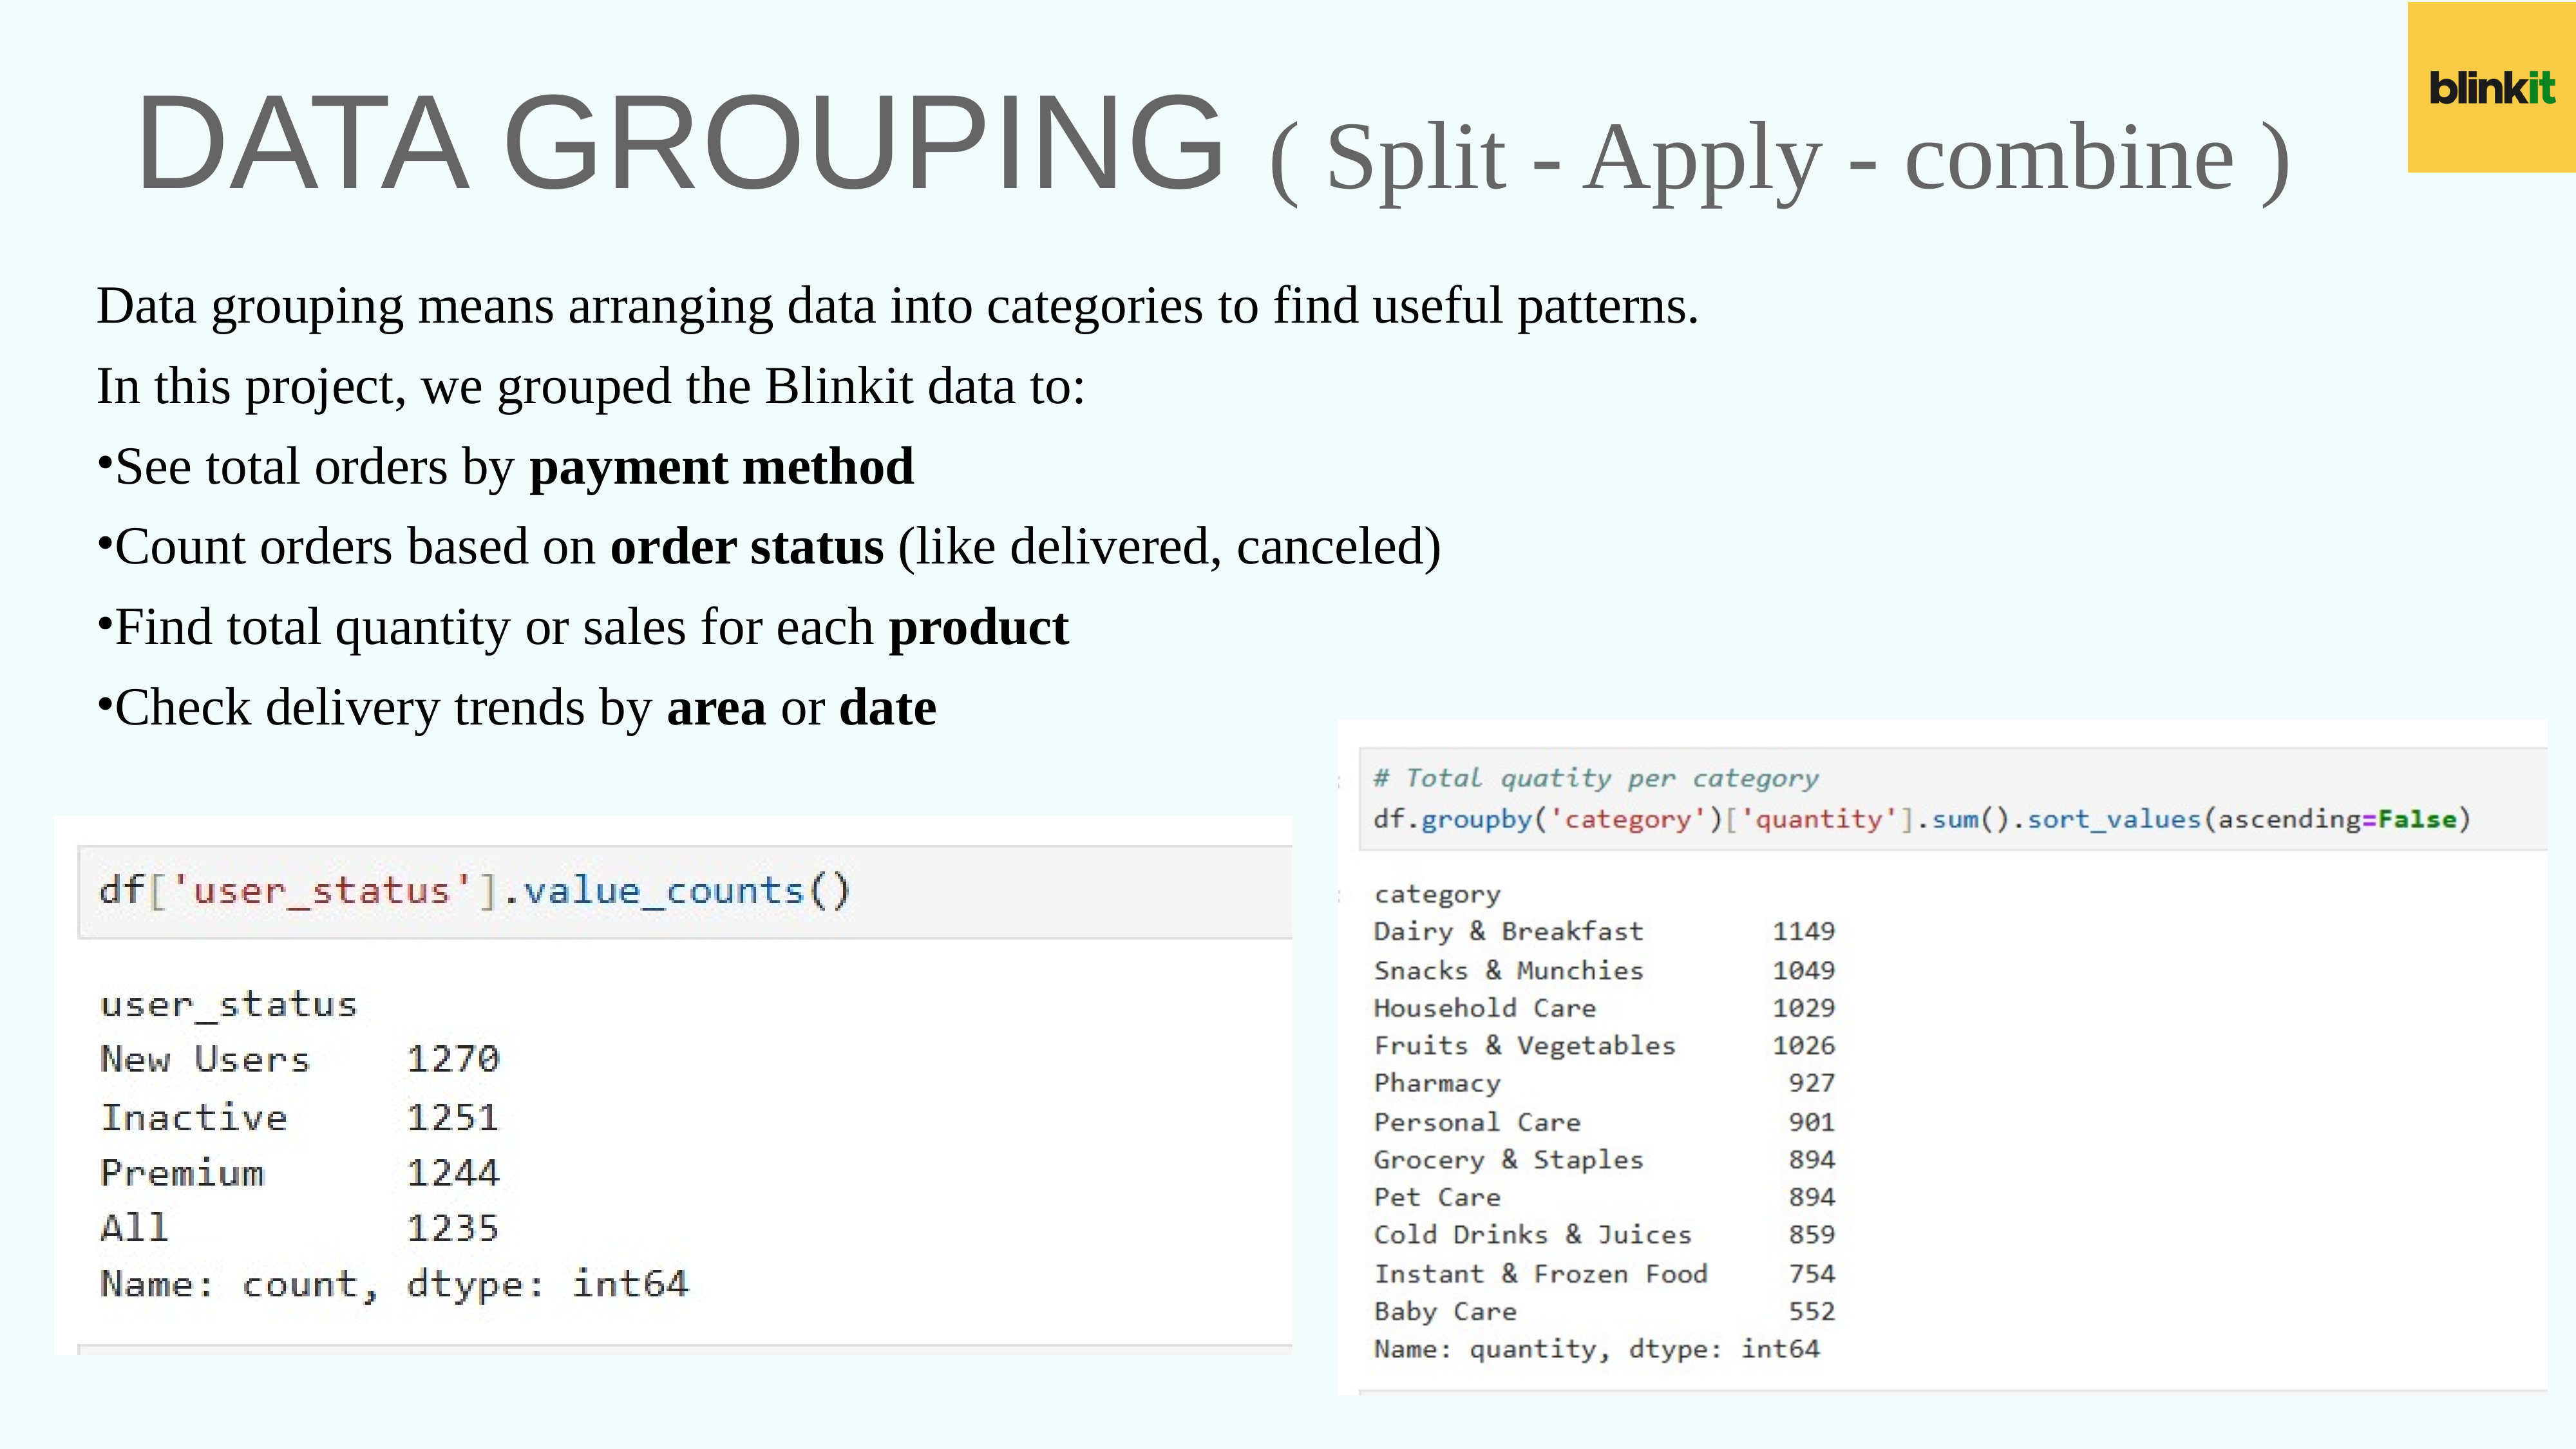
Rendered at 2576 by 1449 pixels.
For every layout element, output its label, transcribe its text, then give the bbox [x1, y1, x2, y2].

title DATA GROUPING ( Split - Apply - combine ) [127, 67, 2449, 246]
list Data grouping means arranging data into categories to find useful patterns. In this project, we grouped the Blinkit data to: See total orders by payment method Count orders based on order status (like delivered, canceled) Find total quantity or sales for each product Check delivery trends by area or date [91, 263, 2535, 1136]
picture [54, 816, 1293, 1355]
picture [1338, 719, 2548, 1396]
picture [2408, 1, 2576, 173]
